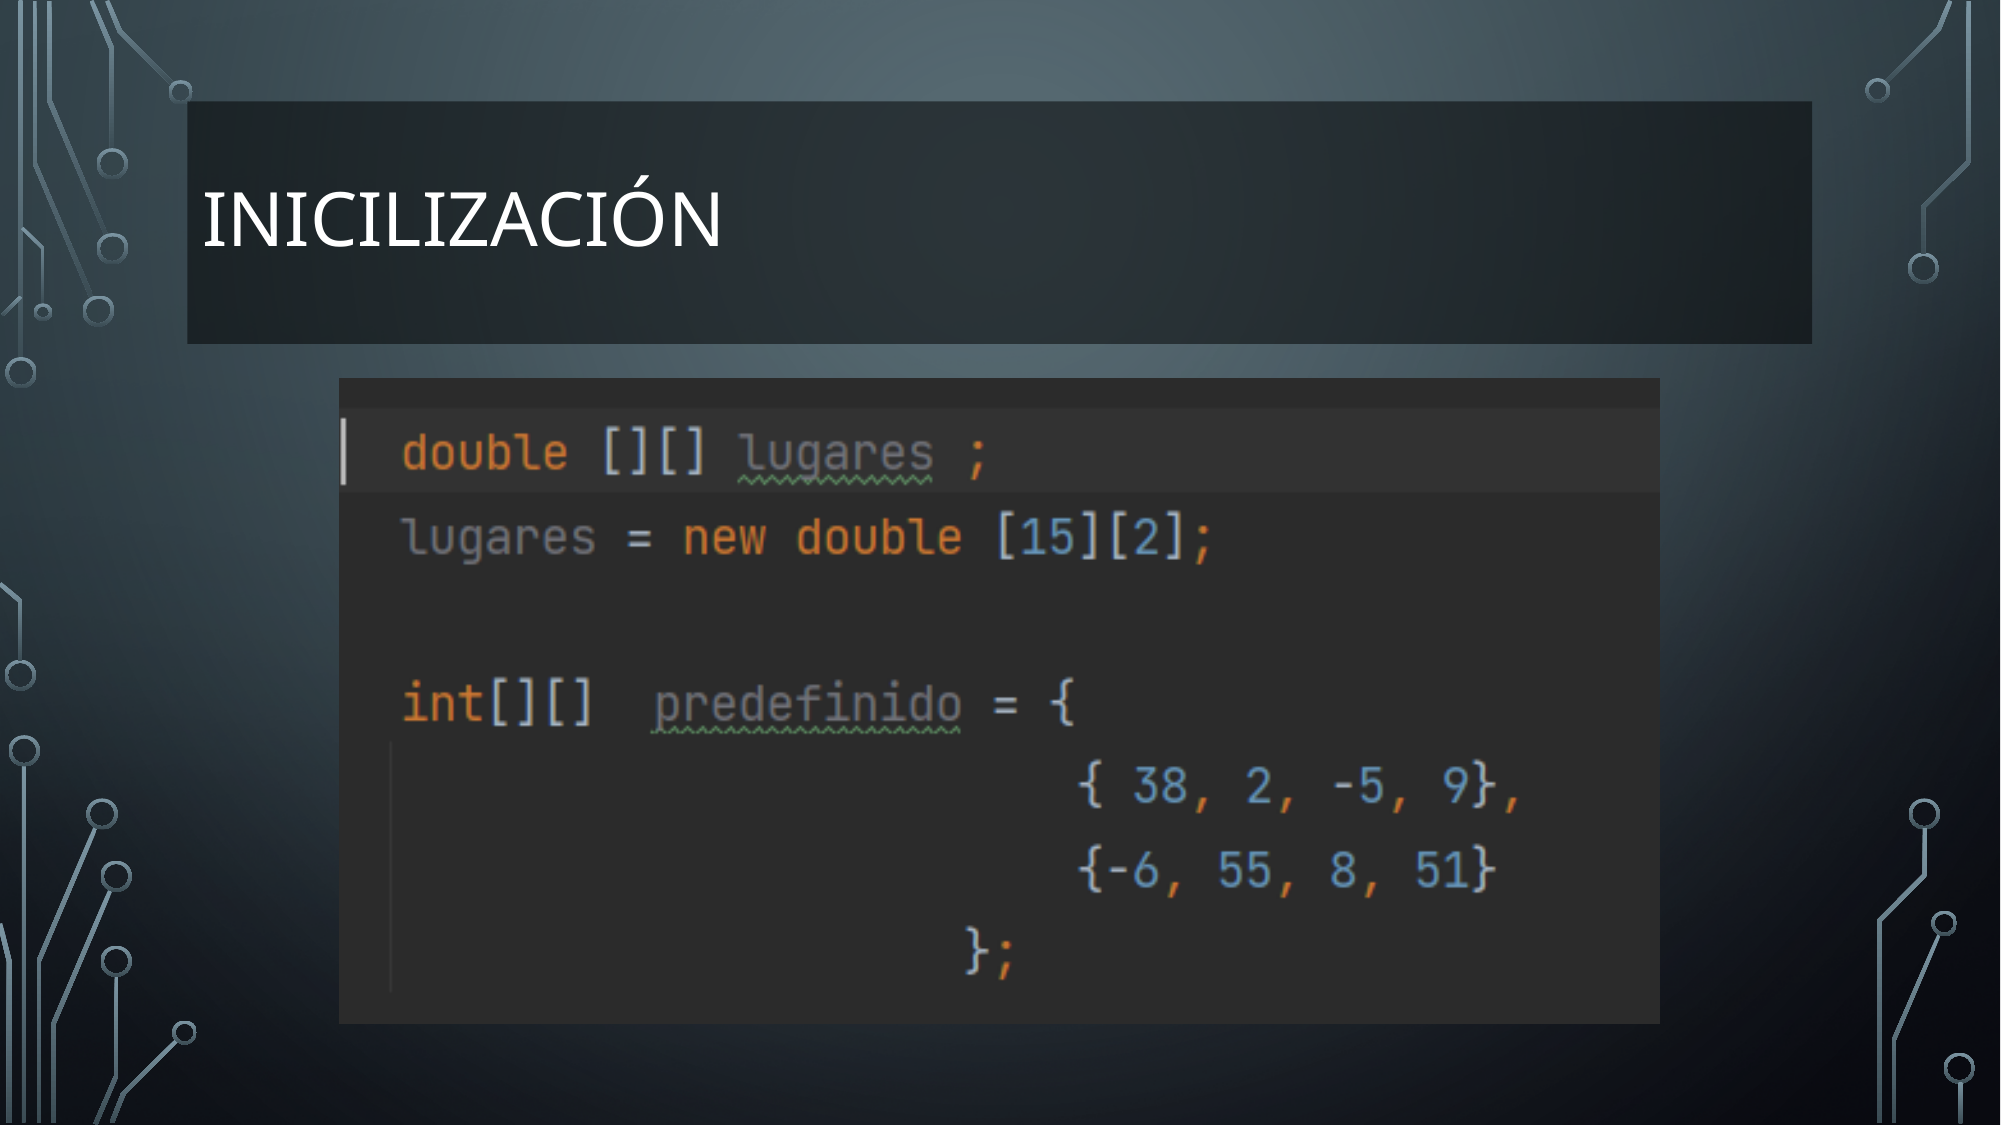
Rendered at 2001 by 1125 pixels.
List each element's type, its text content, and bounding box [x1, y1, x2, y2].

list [339, 378, 1661, 1024]
title iNICILIZACIÓN [187, 101, 1813, 344]
